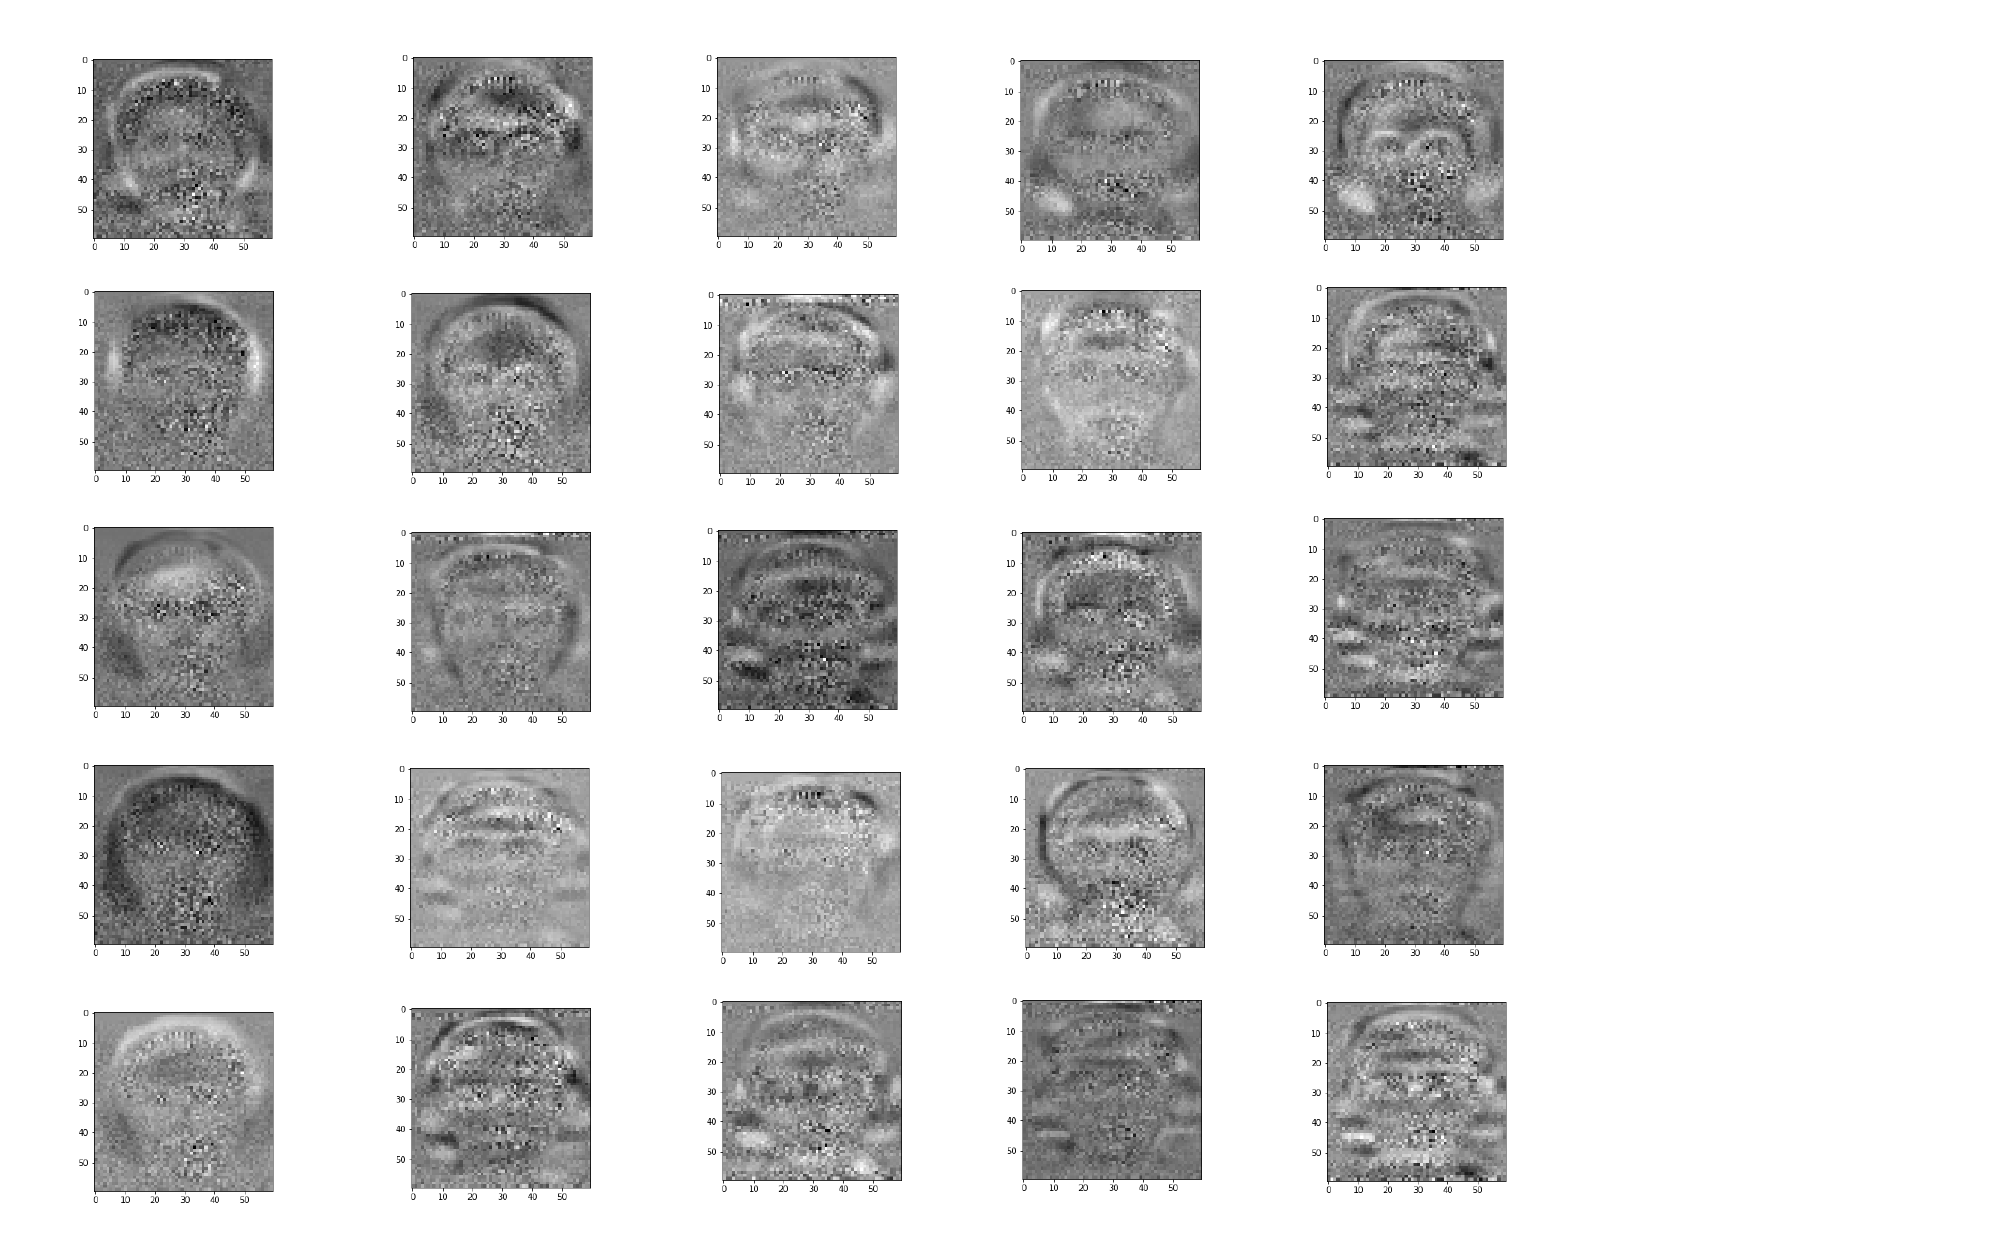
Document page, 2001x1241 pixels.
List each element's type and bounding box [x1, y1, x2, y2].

picture [0, 28, 1637, 1220]
